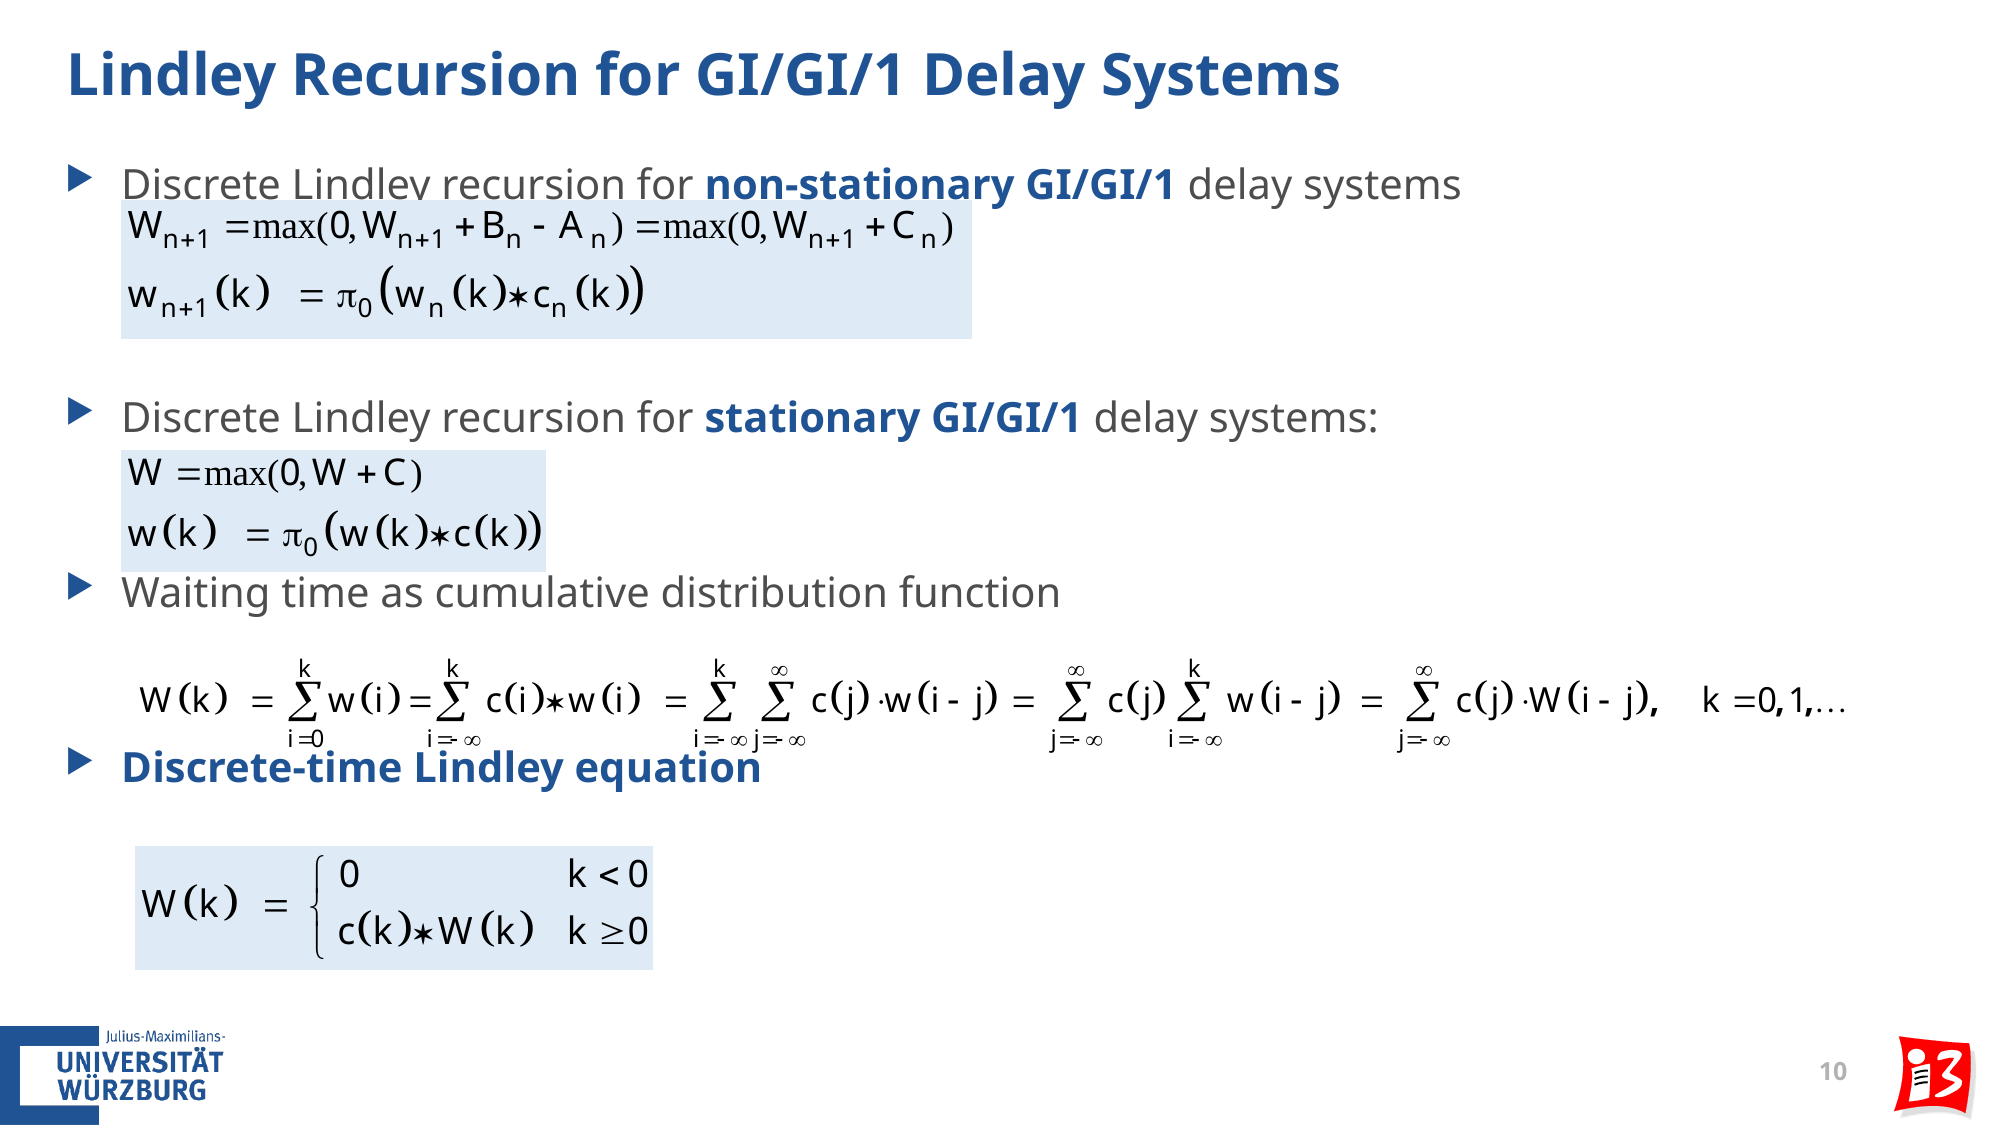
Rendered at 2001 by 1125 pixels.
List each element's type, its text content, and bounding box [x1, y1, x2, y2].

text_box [120, 449, 547, 573]
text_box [132, 649, 1002, 765]
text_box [120, 199, 973, 340]
slide_number 10 [1412, 1042, 1863, 1103]
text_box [134, 845, 653, 971]
picture [0, 1026, 225, 1125]
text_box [1003, 649, 1854, 765]
title Lindley Recursion for GI/GI/1 Delay Systems [51, 18, 1800, 126]
